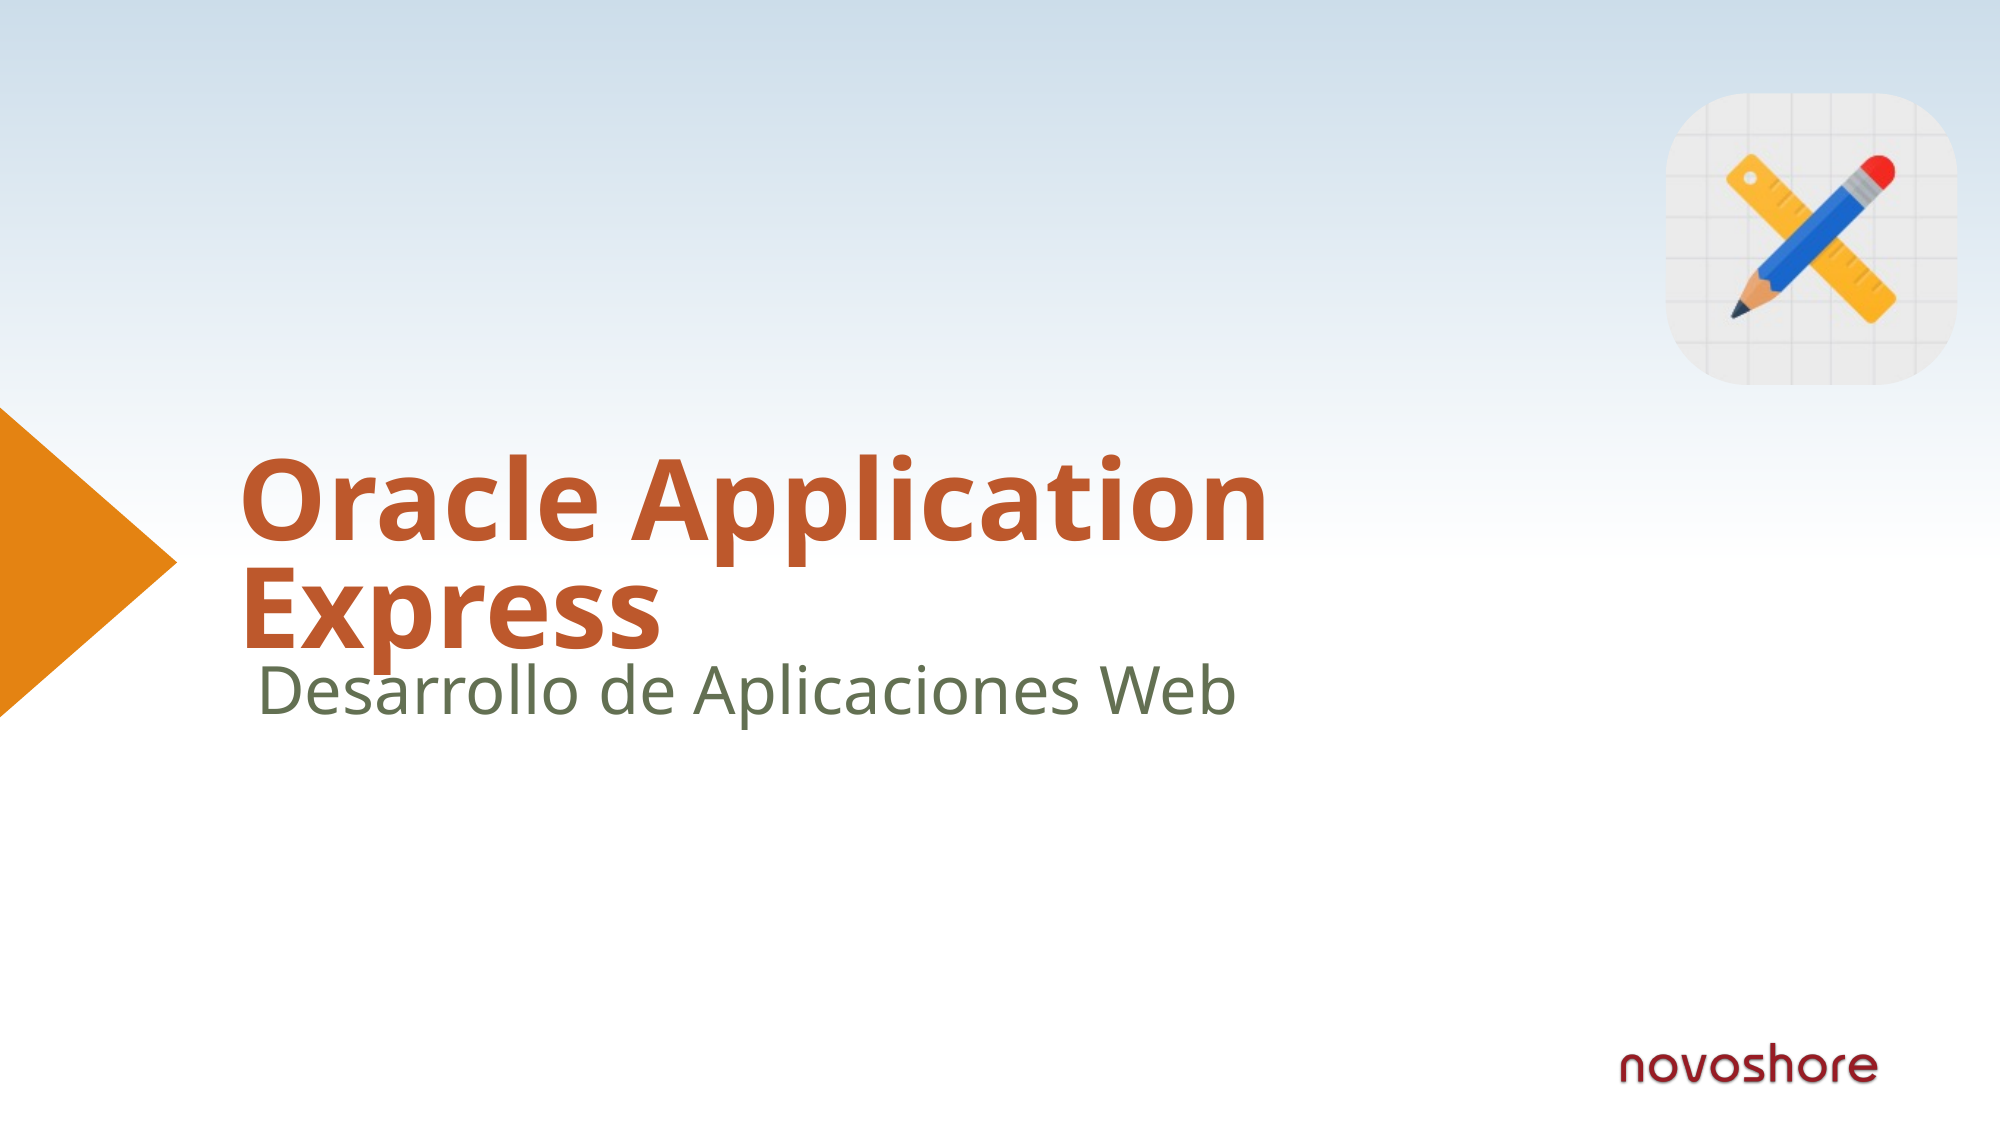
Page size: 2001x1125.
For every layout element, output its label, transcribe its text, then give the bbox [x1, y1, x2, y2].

picture [1617, 1034, 1881, 1097]
picture [1665, 93, 1958, 386]
subtitle Desarrollo de Aplicaciones Web [237, 640, 1556, 725]
title Oracle Application Express [237, 484, 1666, 641]
